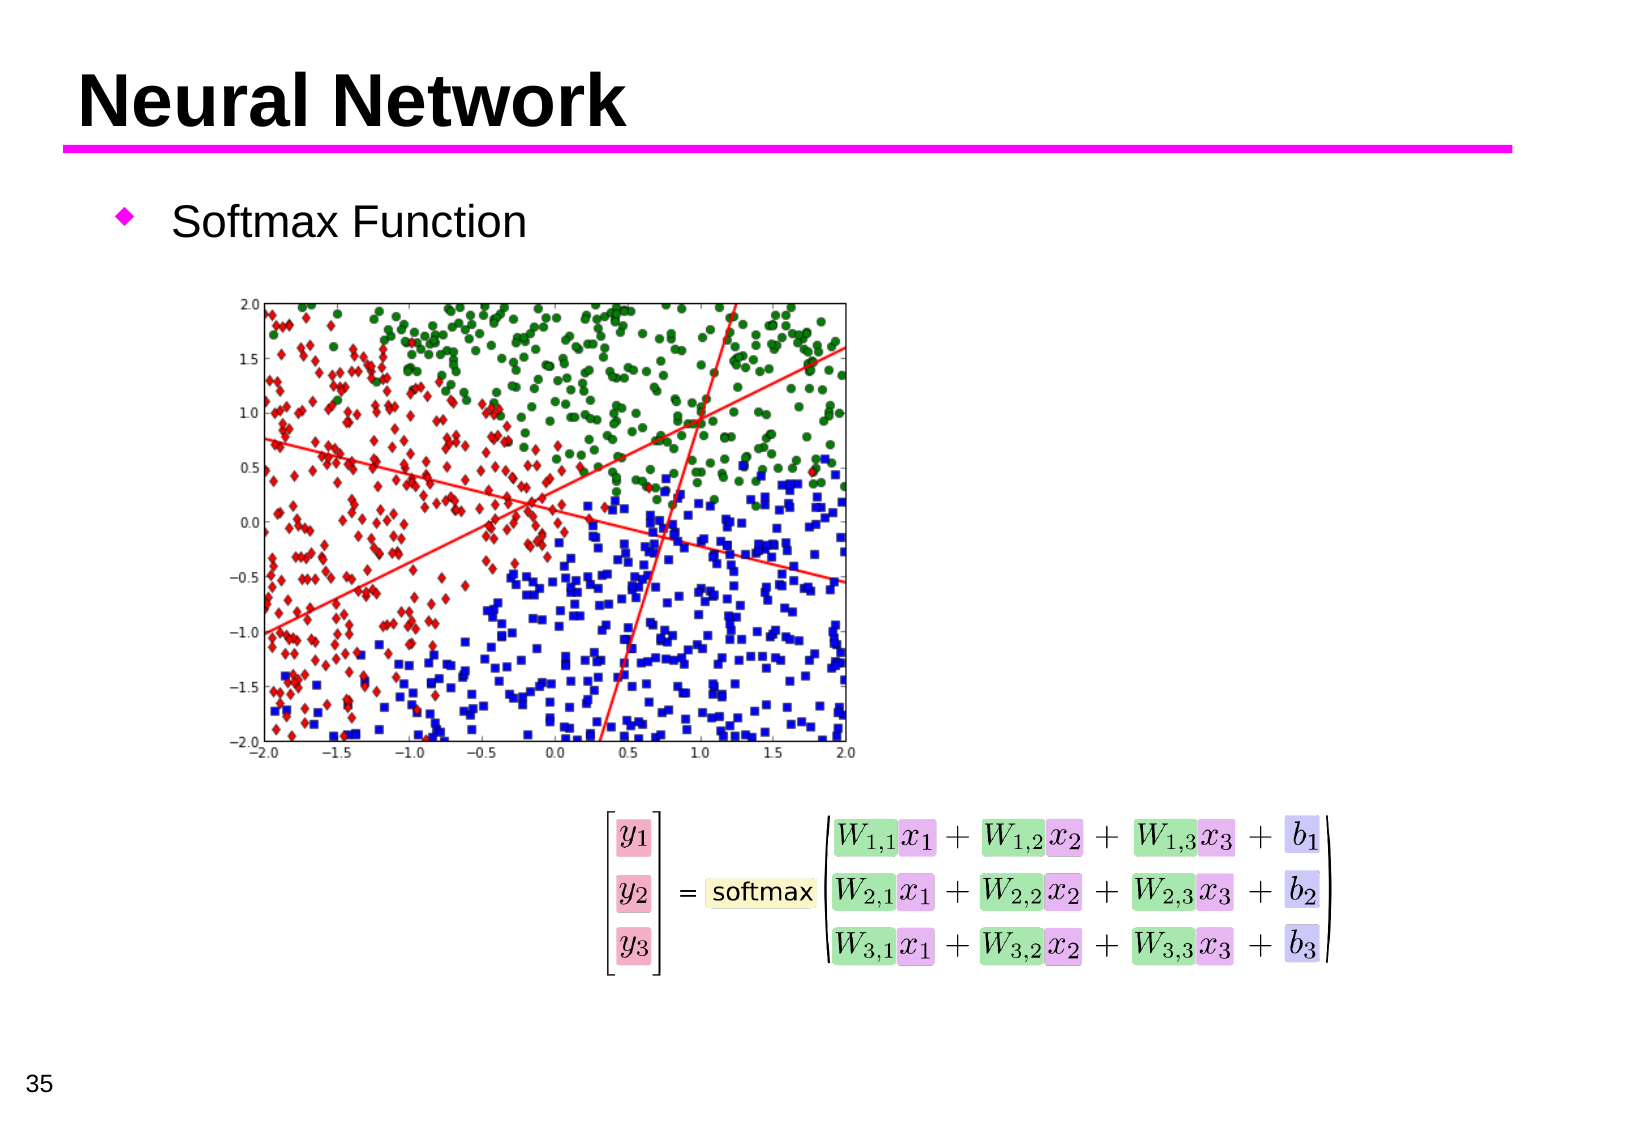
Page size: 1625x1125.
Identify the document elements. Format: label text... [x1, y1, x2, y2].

picture [602, 809, 1334, 977]
title Neural Network [62, 42, 1500, 149]
slide_number 35 [0, 1071, 69, 1094]
picture [221, 290, 866, 767]
list Softmax Function [99, 172, 1510, 256]
